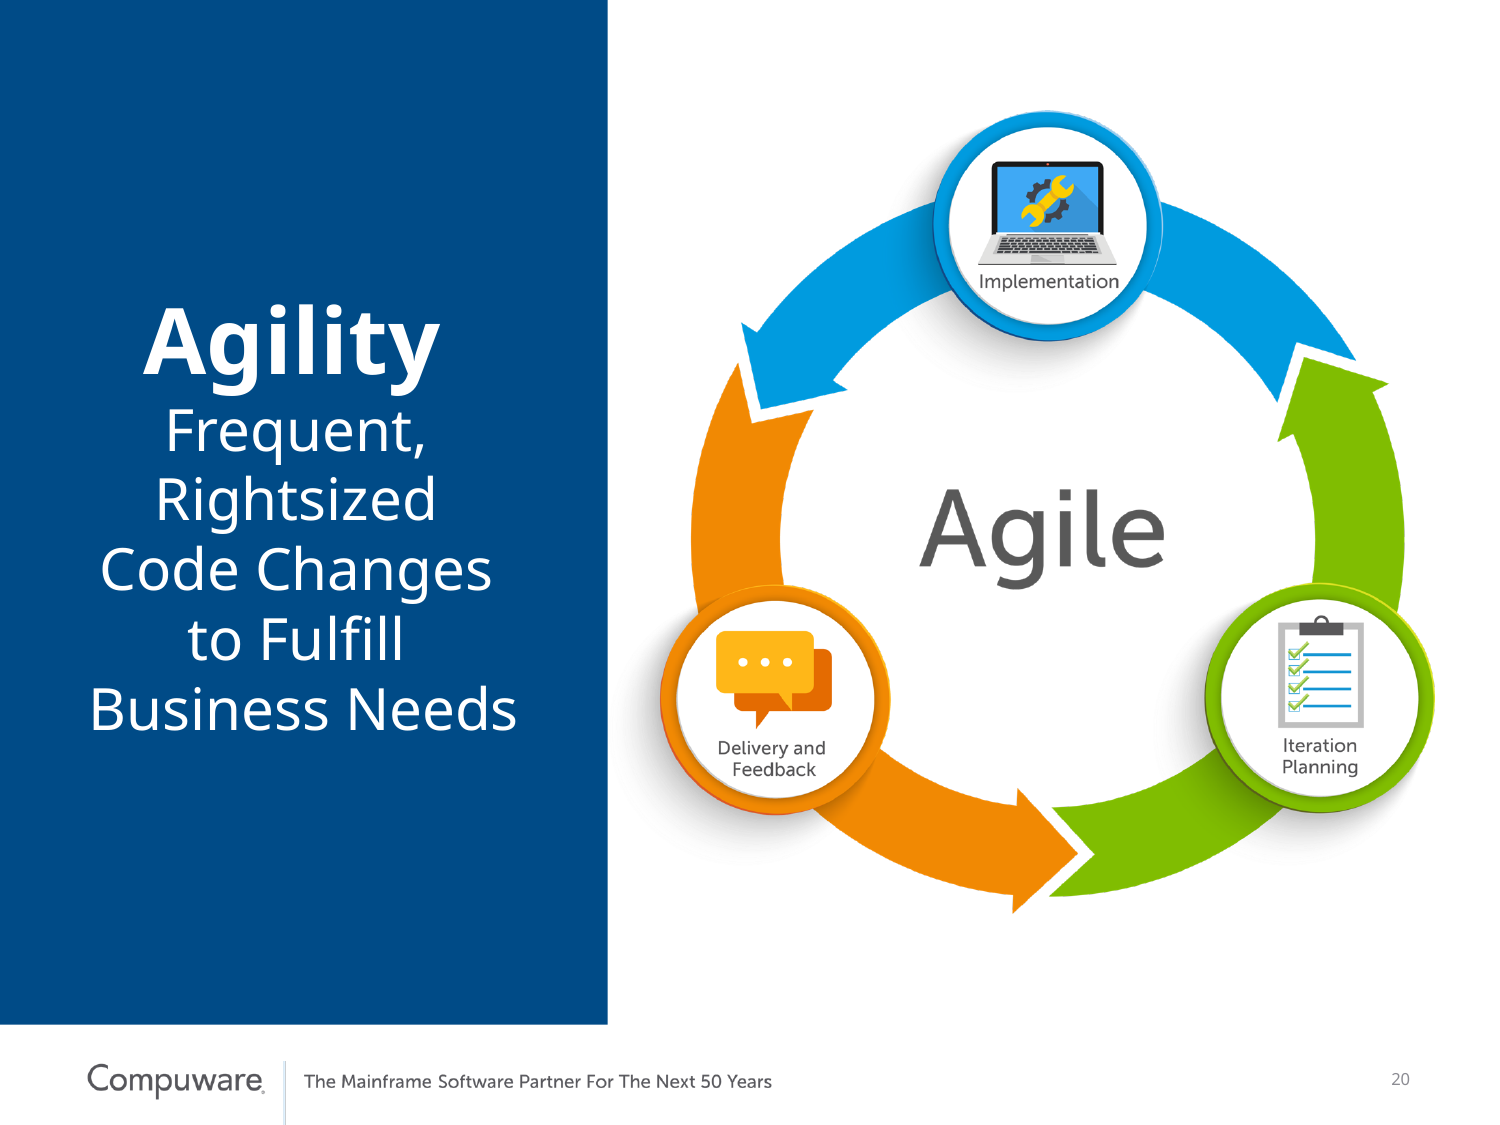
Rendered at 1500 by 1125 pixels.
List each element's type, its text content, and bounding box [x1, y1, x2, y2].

picture [73, 1061, 782, 1125]
title Agility Frequent, Rightsized Code Changes to Fulfill Business Needs [0, 0, 608, 1025]
picture [607, 110, 1435, 914]
